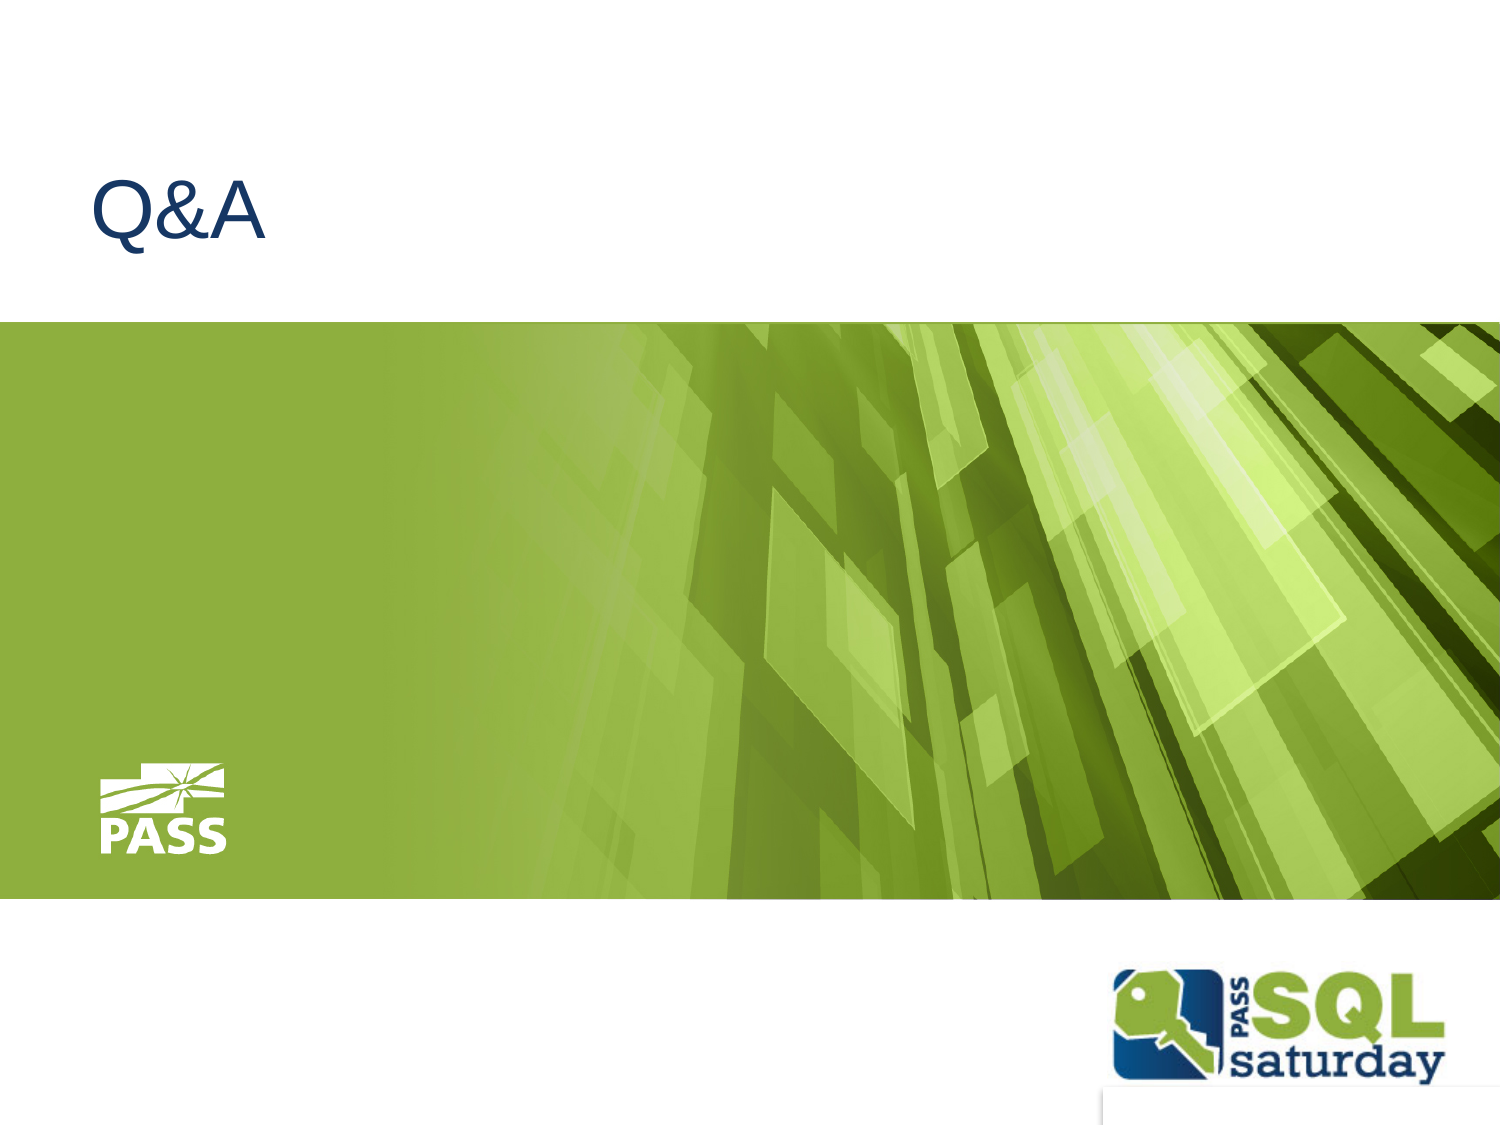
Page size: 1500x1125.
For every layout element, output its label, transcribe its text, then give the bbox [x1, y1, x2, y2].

title Q&A [75, 84, 1421, 326]
picture [0, 17, 1500, 1125]
